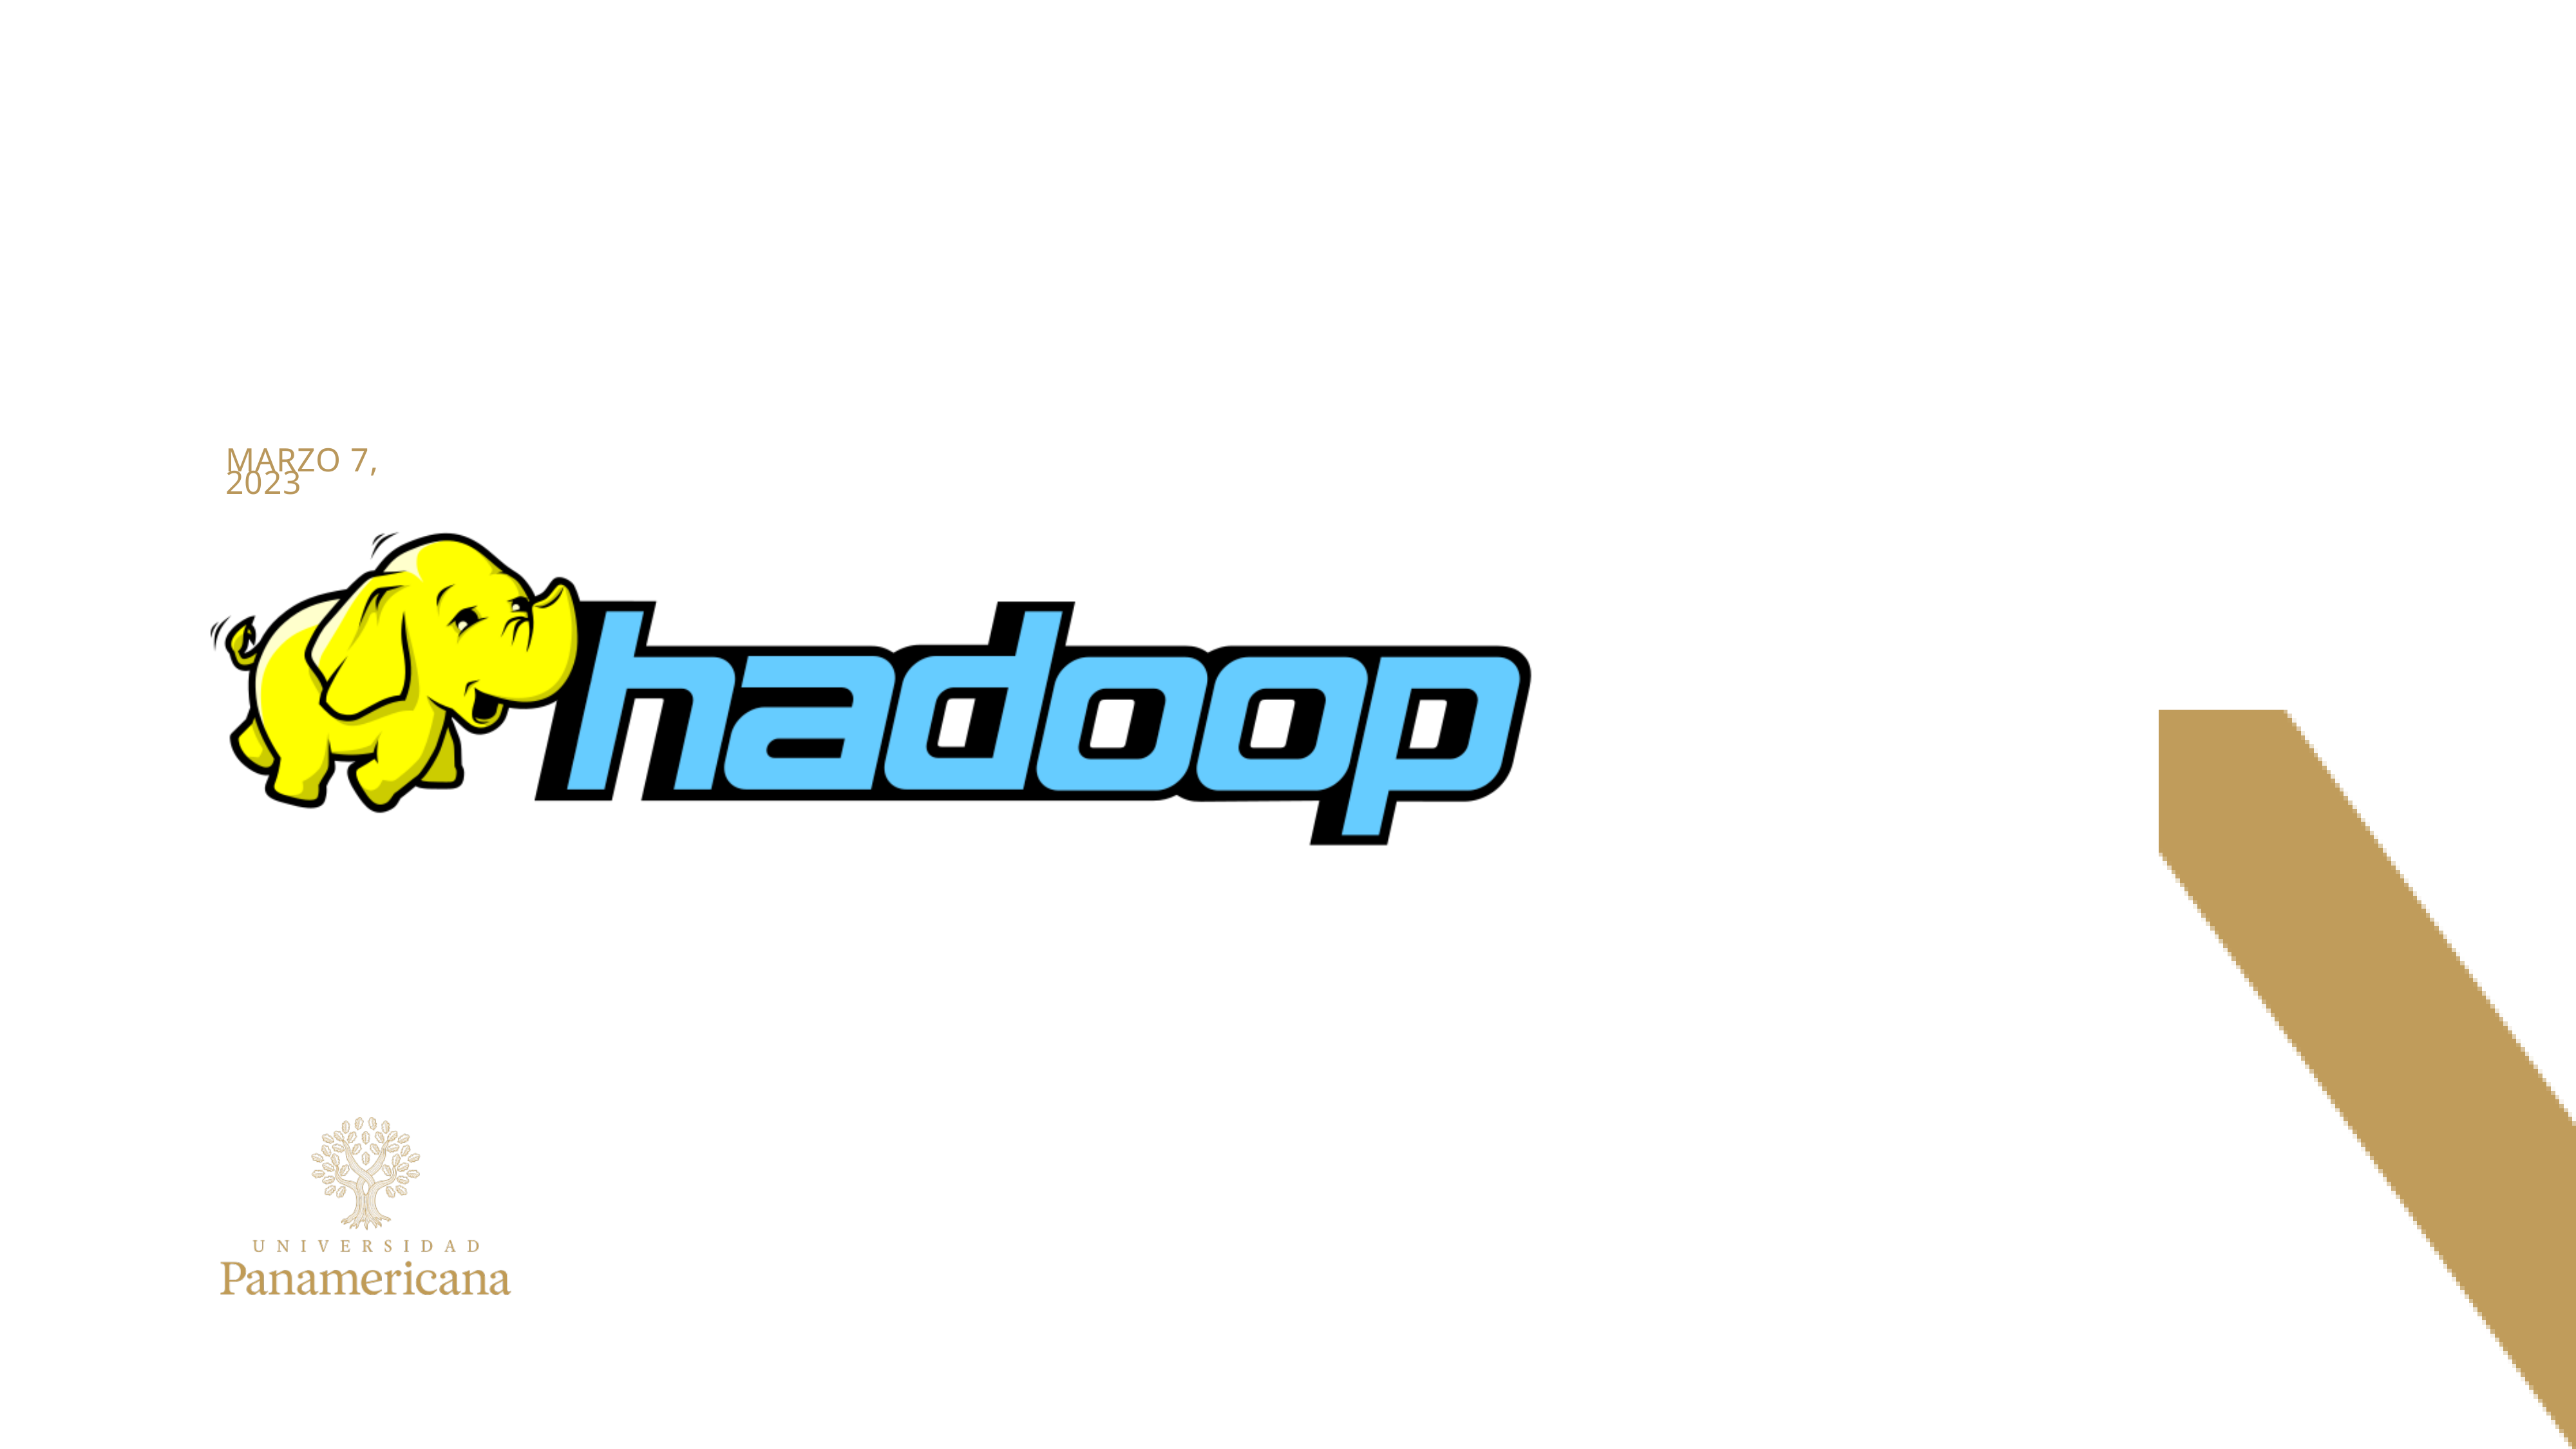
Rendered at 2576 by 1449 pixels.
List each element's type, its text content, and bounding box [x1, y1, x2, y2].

picture [220, 1117, 512, 1296]
picture [2159, 710, 2576, 1449]
picture [191, 512, 1552, 866]
list MARZO 7, 2023 [220, 447, 446, 485]
